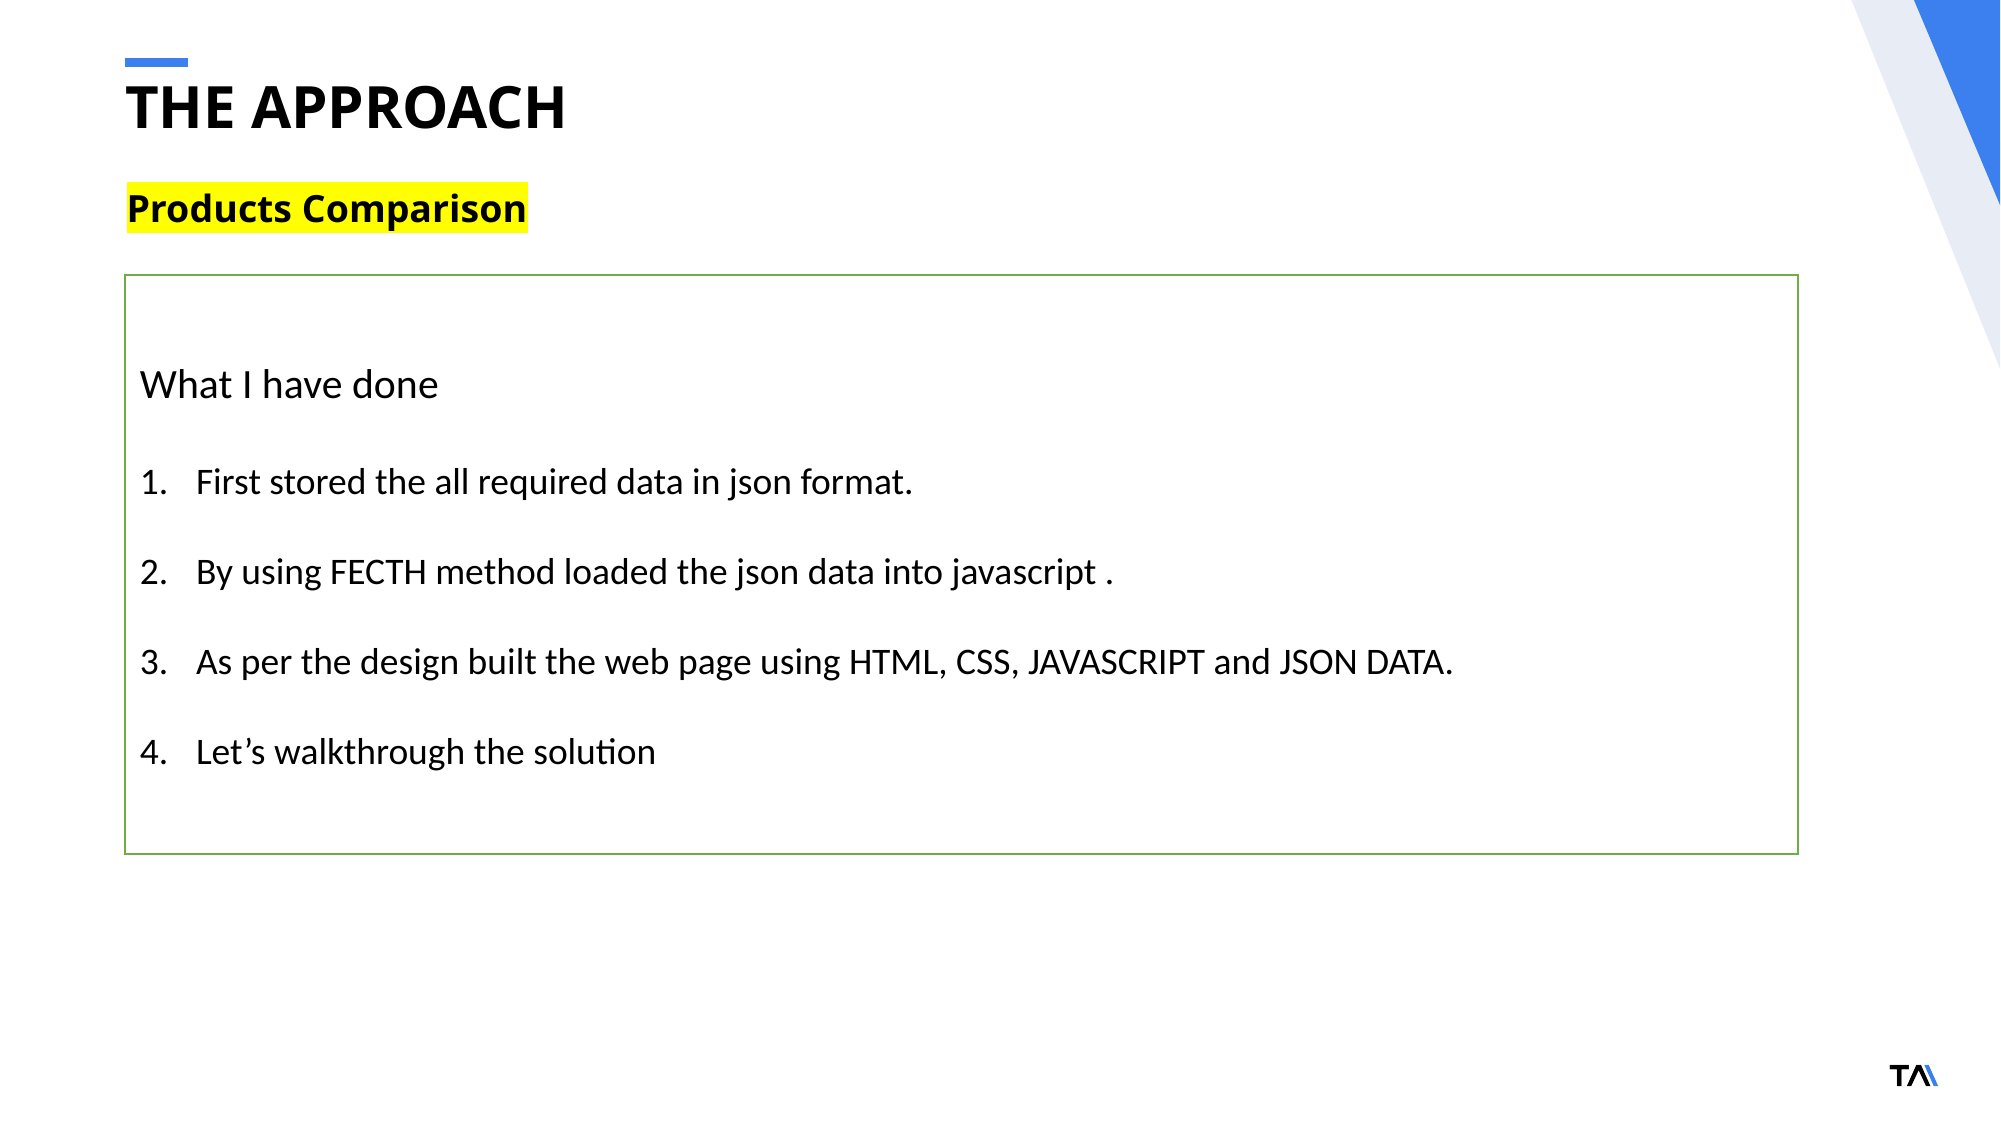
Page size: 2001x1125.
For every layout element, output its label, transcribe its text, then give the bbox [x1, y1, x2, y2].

text_box What I have done First stored the all required data in json format. By using FECTH method loaded the json data into javascript . As per the design built the web page using HTML, CSS, JAVASCRIPT and JSON DATA. Let’s walkthrough the solution [124, 274, 1799, 855]
text_box Products Comparison [111, 177, 663, 237]
picture [1874, 1036, 1954, 1115]
title THE APPROACH [124, 58, 1960, 162]
